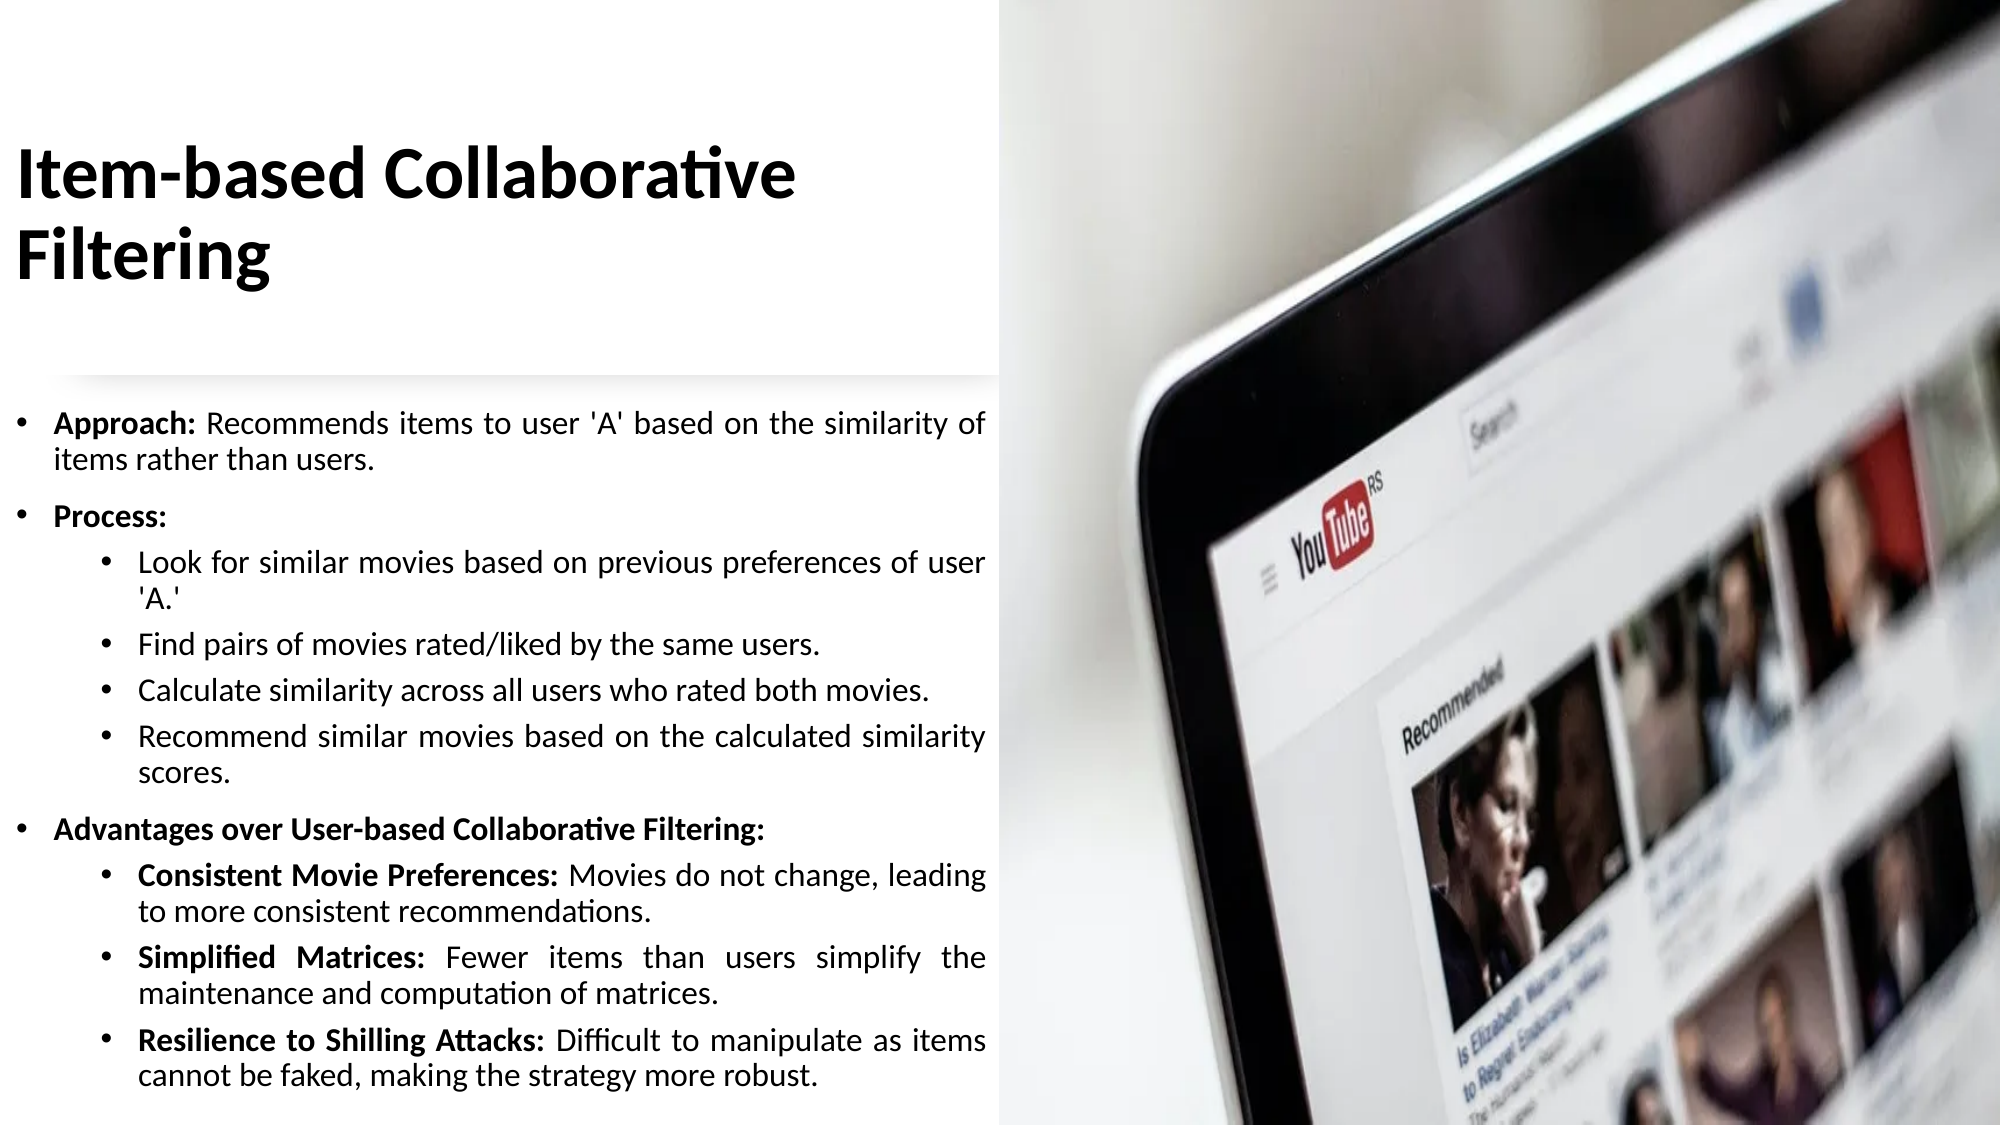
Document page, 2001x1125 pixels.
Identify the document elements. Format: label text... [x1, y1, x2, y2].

text_box [0, 0, 999, 376]
title Item-based Collaborative Filtering [1, 53, 999, 375]
picture [999, 0, 2000, 1125]
list Approach: Recommends items to user 'A' based on the similarity of items rather than users. Process: Look for similar movies based on previous preferences of user 'A.' Find pairs of movies rated/liked by the same users. Calculate similarity across all users who rated both movies. Recommend similar movies based on the calculated similarity scores. Advantages over User-based Collaborative Filtering: Consistent Movie Preferences: Movies do not change, leading to more consistent recommendations. Simplified Matrices: Fewer items than users simplify the maintenance and computation of matrices. Resilience to Shilling Attacks: Difficult to manipulate as items cannot be faked, making the strategy more robust. [1, 375, 999, 1125]
